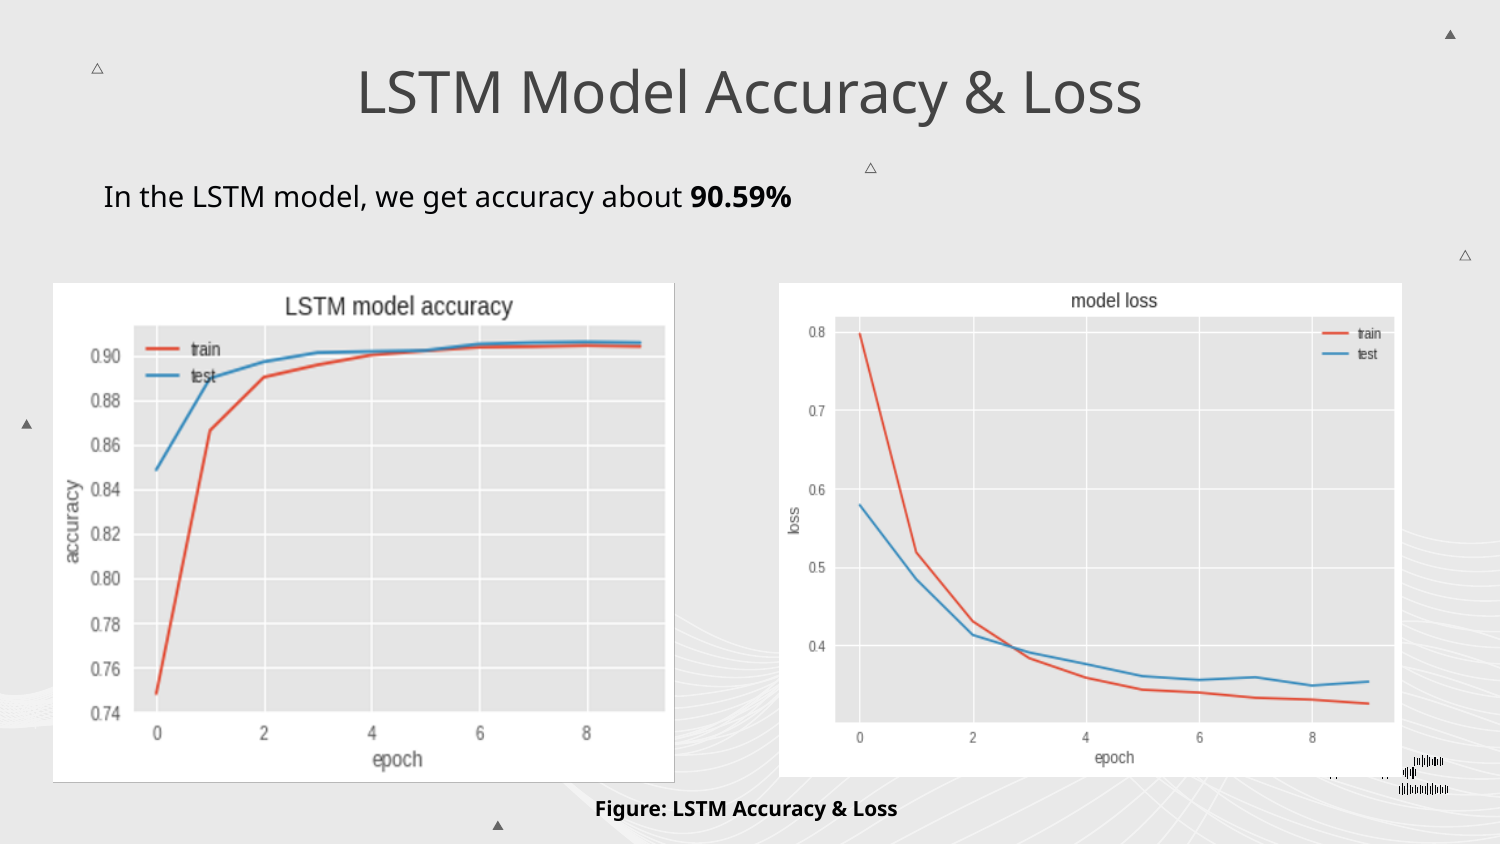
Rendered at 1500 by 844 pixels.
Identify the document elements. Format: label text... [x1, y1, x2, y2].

text_box In the LSTM model, we get accuracy about 90.59% [88, 163, 1340, 229]
picture [778, 283, 1402, 778]
text_box Figure: LSTM Accuracy & Loss [463, 783, 1030, 834]
picture [52, 283, 676, 784]
title LSTM Model Accuracy & Loss [0, 43, 1500, 138]
